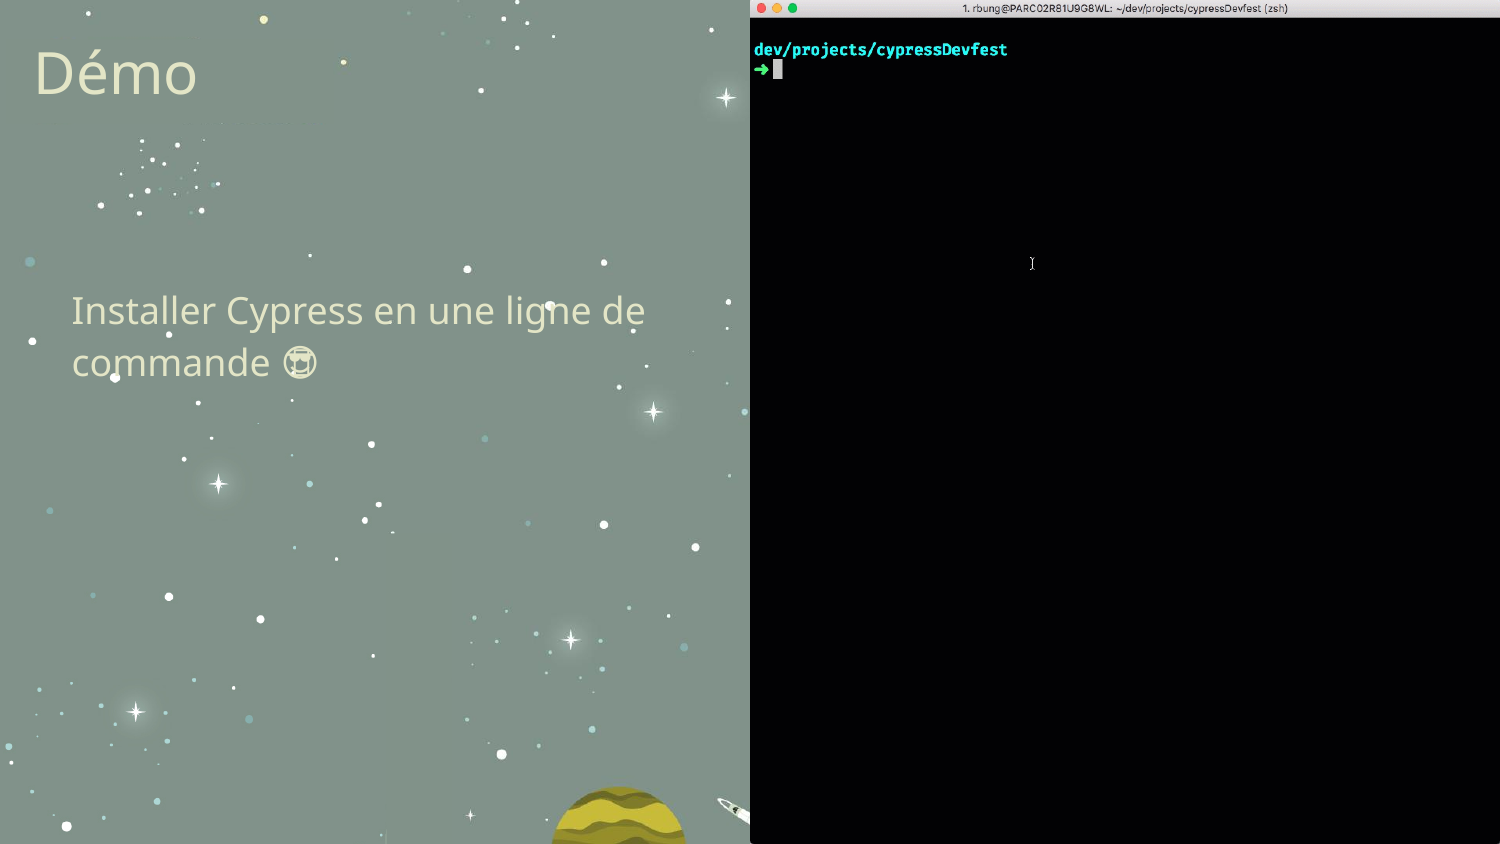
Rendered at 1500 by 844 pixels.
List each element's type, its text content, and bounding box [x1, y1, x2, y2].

picture [0, 0, 1500, 844]
title Démo [19, 20, 609, 115]
list Installer Cypress en une ligne de commande ✅ 😎 [56, 265, 699, 788]
